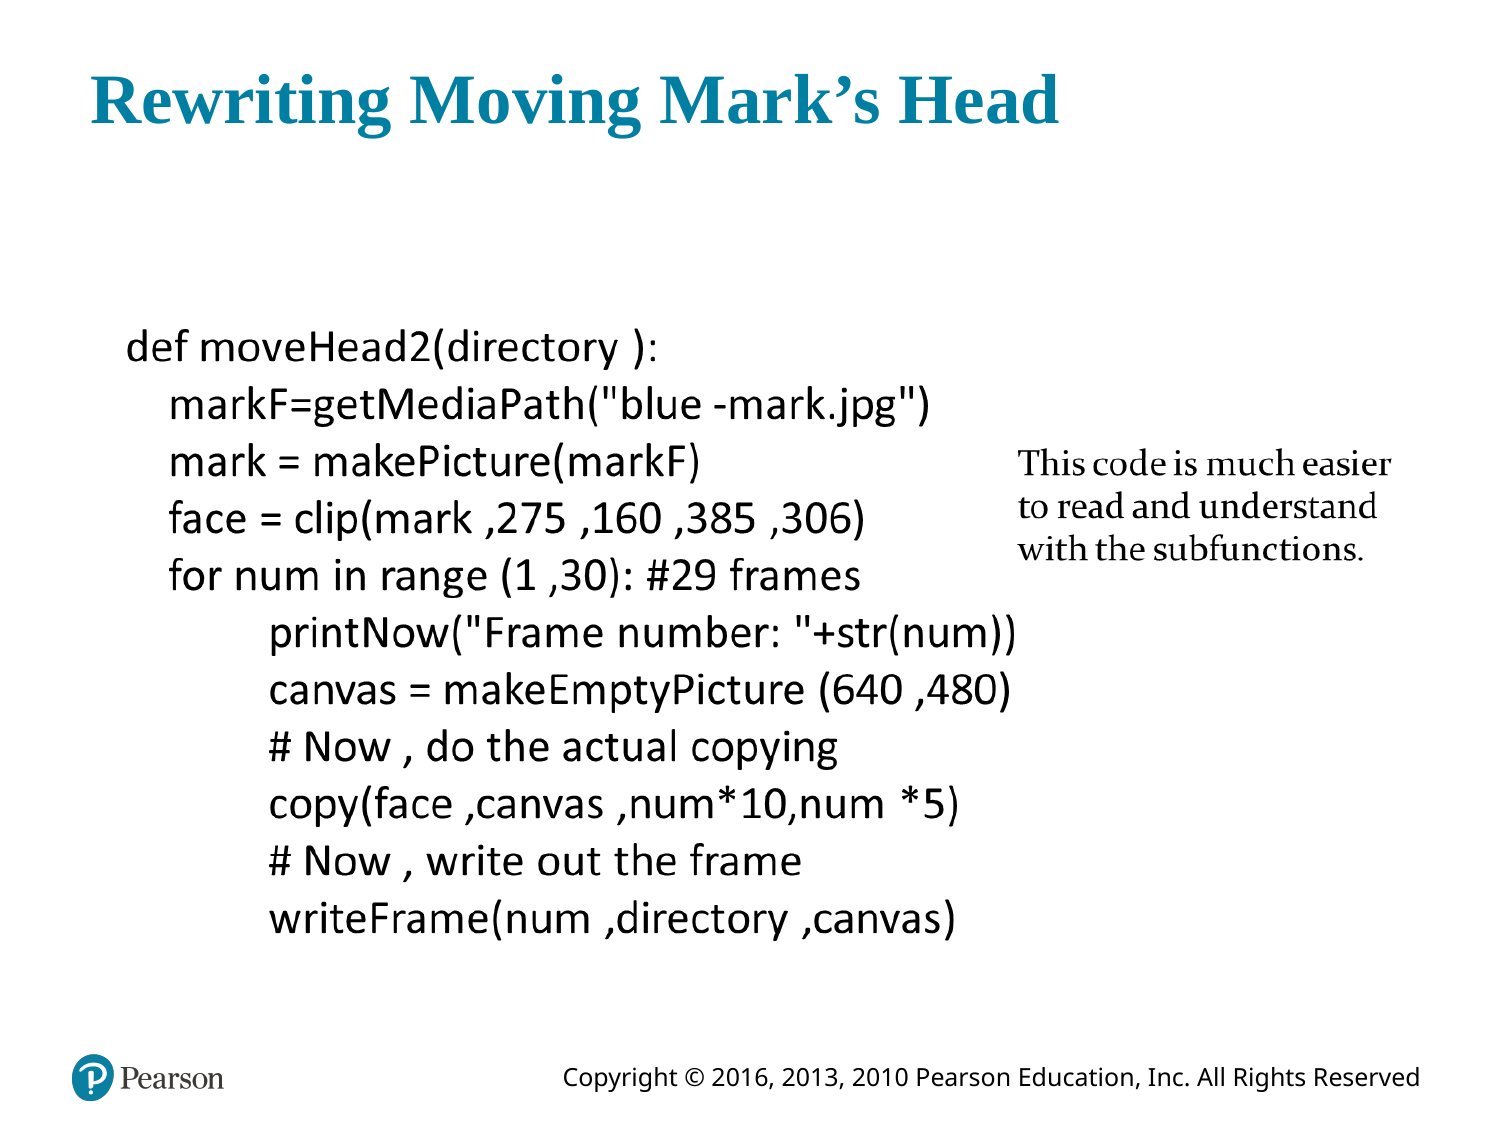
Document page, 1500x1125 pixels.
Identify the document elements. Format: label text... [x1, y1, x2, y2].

picture [72, 1054, 88, 1070]
picture [98, 1054, 224, 1101]
picture [96, 319, 1404, 950]
title Rewriting Moving Mark’s Head [75, 37, 1425, 256]
picture [72, 1087, 83, 1101]
picture [80, 1063, 106, 1088]
